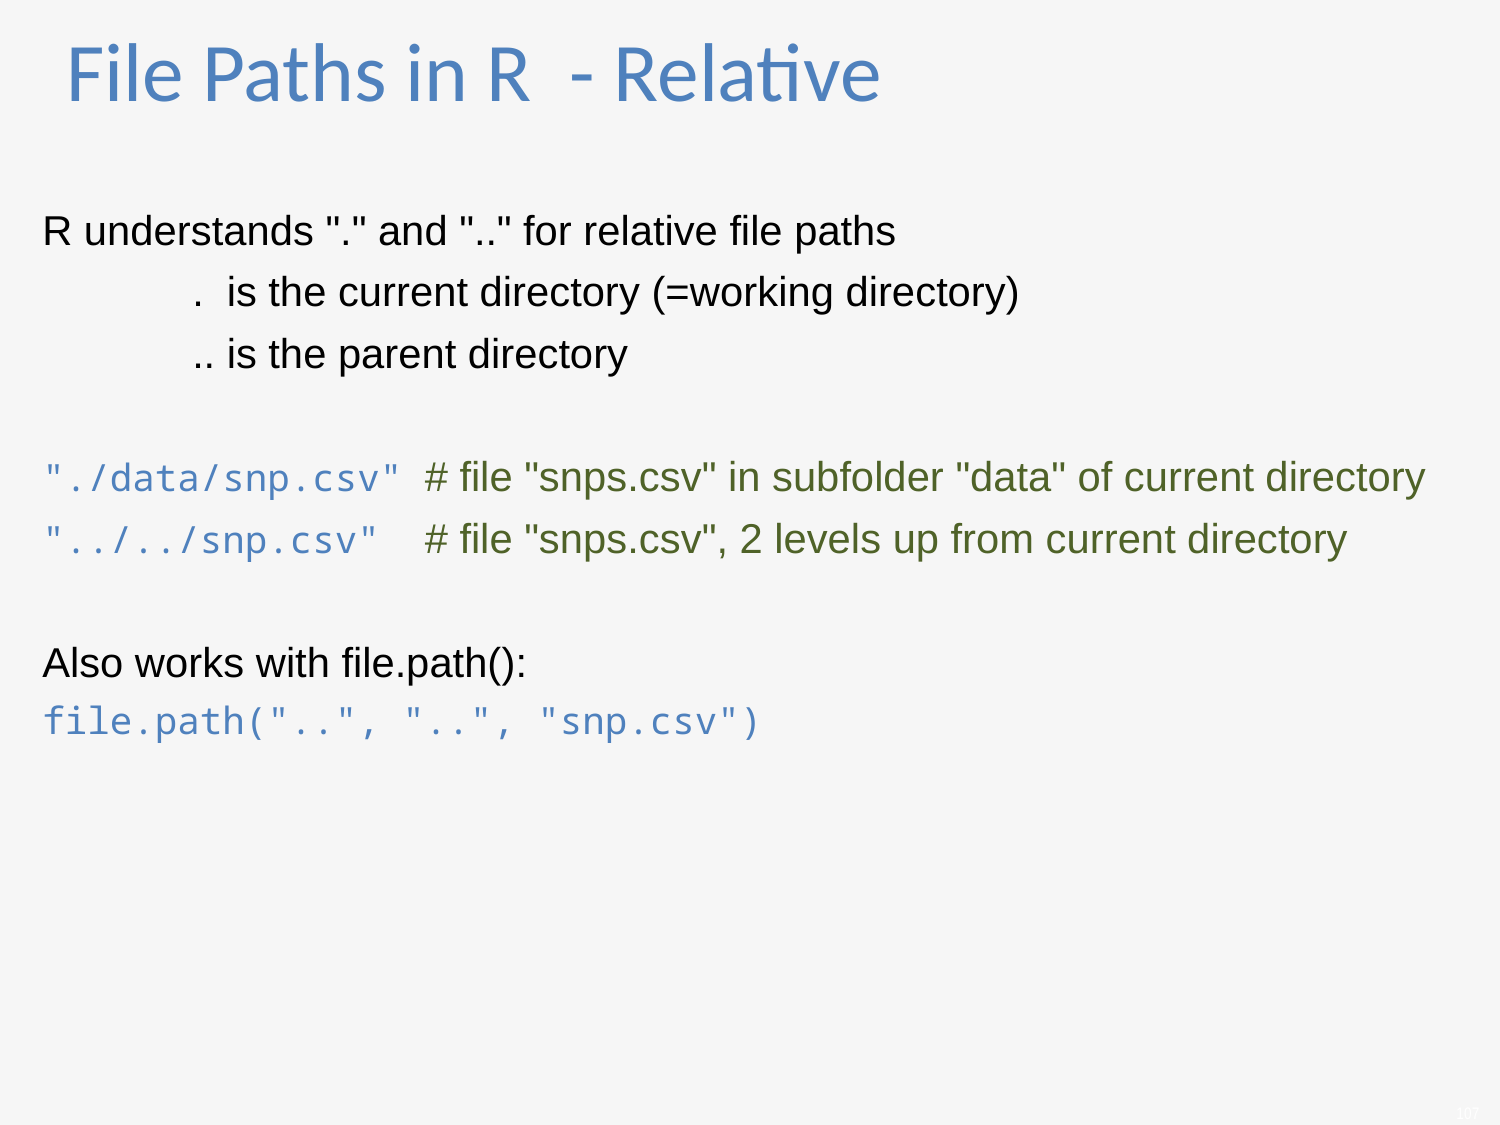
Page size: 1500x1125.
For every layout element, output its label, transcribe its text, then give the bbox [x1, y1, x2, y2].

text_box File Paths in R - Relative [42, 18, 1470, 120]
text_box R understands "." and ".." for relative file paths . is the current directory (=working directory) .. is the parent directory "./data/snp.csv" # file "snps.csv" in subfolder "data" of current directory "../../snp.csv" # file "snps.csv", 2 levels up from current directory Also works with file.path(): file.path("..", "..", "snp.csv") [42, 120, 1448, 1047]
